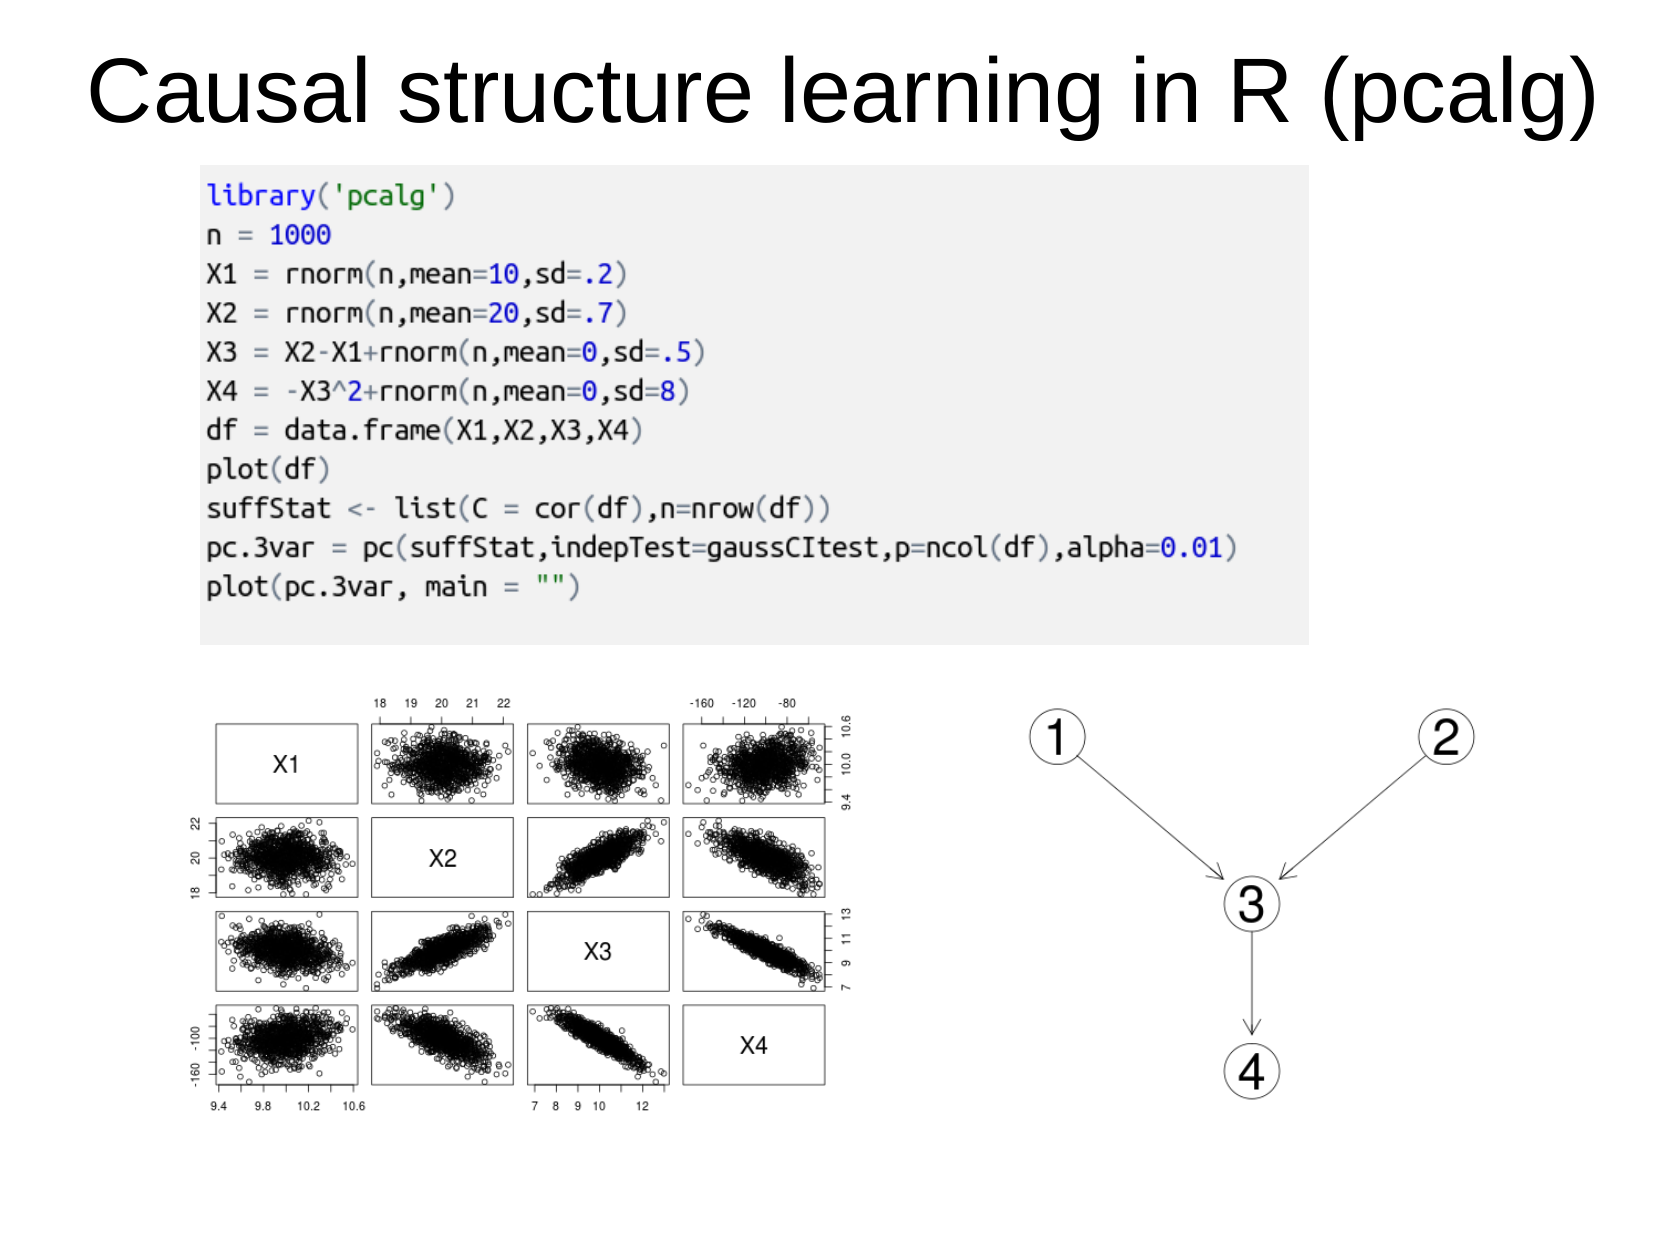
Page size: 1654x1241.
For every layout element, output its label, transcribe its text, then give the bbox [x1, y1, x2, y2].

text_box Causal structure learning in R (pcalg) [82, 0, 1607, 189]
picture [200, 165, 1309, 646]
picture [153, 661, 1619, 1149]
